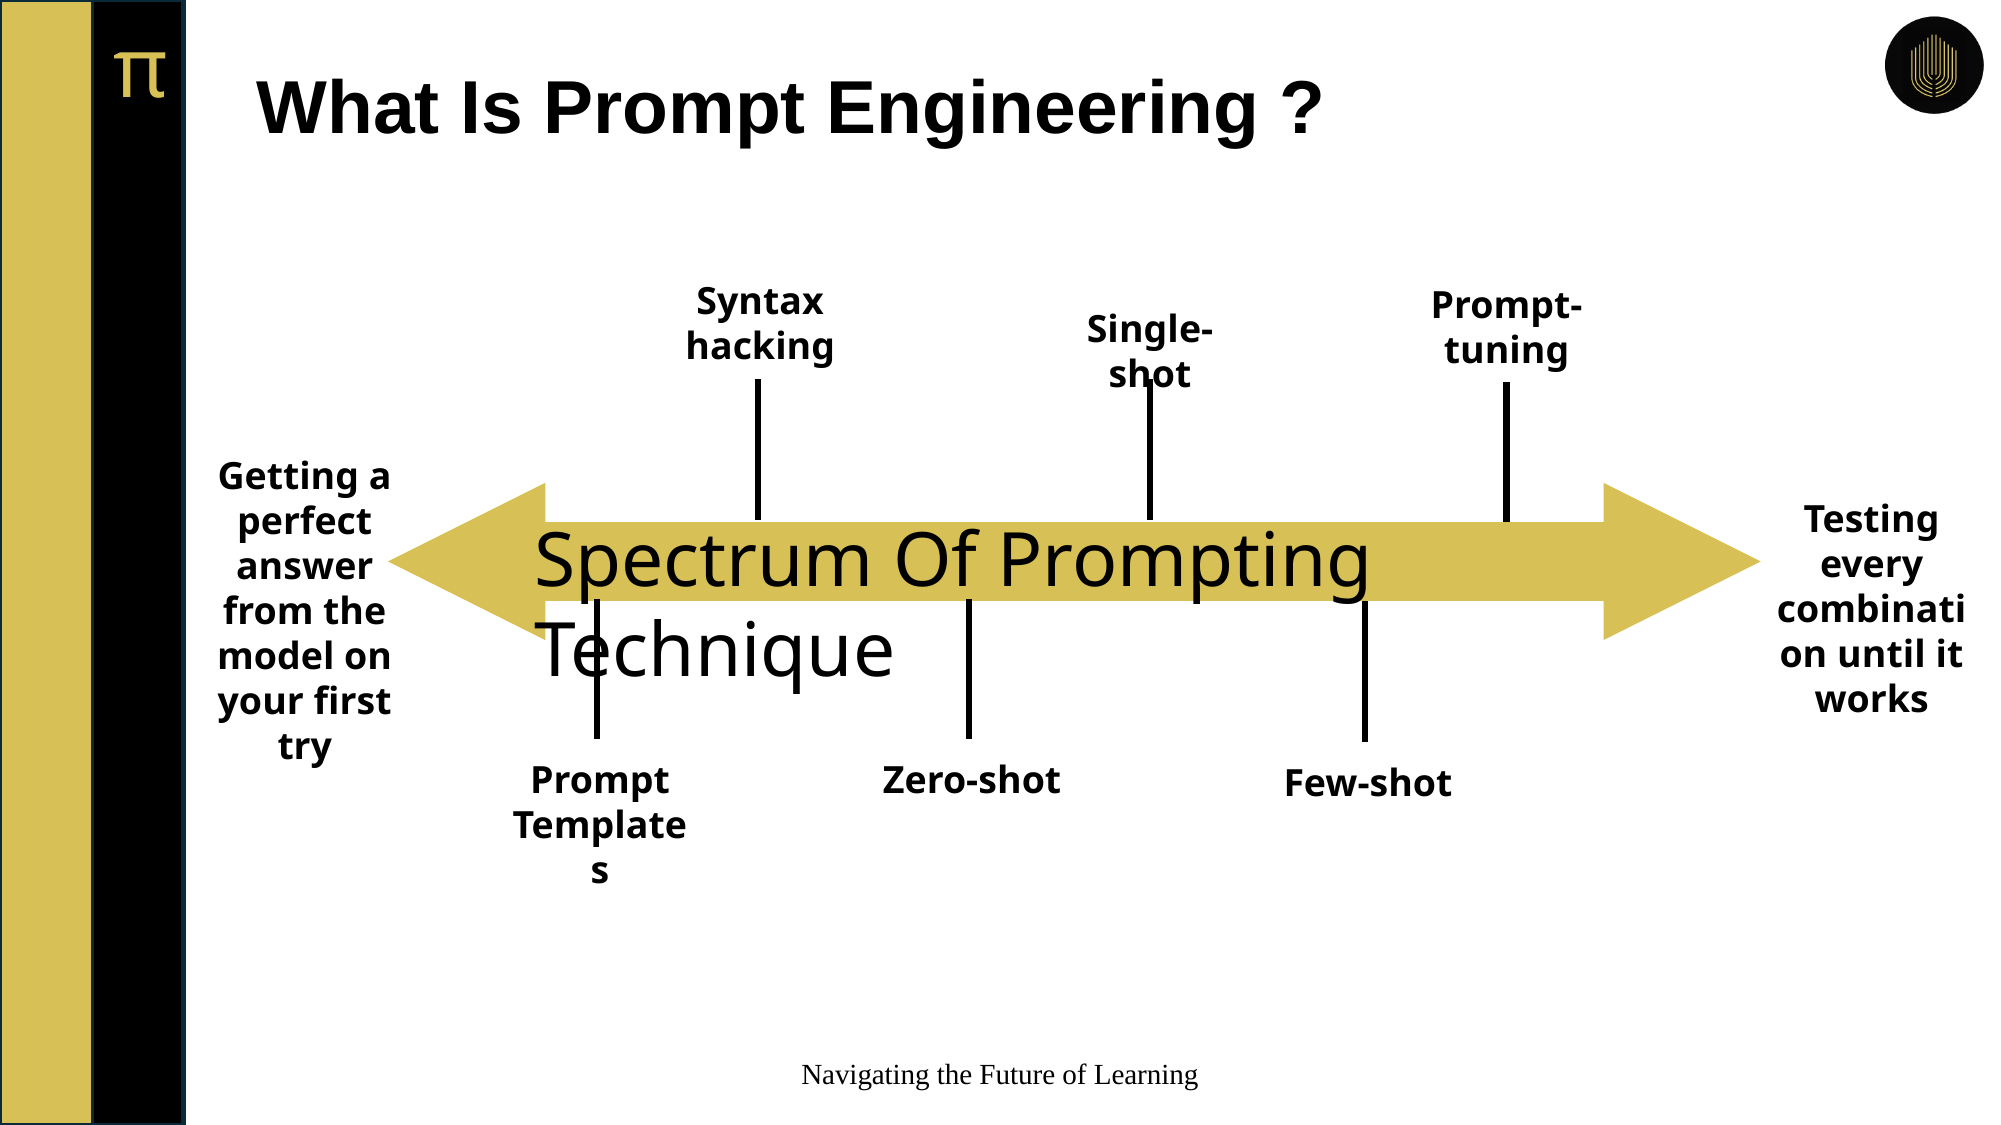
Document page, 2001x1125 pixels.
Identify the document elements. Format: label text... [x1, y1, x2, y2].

footer Navigating the Future of Learning​ [662, 1042, 1338, 1103]
text_box [0, 0, 91, 1125]
text_box Testing every combination until it works [1762, 487, 1989, 728]
text_box What Is Prompt Engineering ? [241, 0, 1837, 158]
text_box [387, 269, 1762, 856]
picture [1837, 0, 2000, 165]
text_box Getting a perfect answer from the model on your first try [195, 444, 387, 775]
text_box [91, 0, 184, 1125]
text_box π [98, 7, 172, 122]
